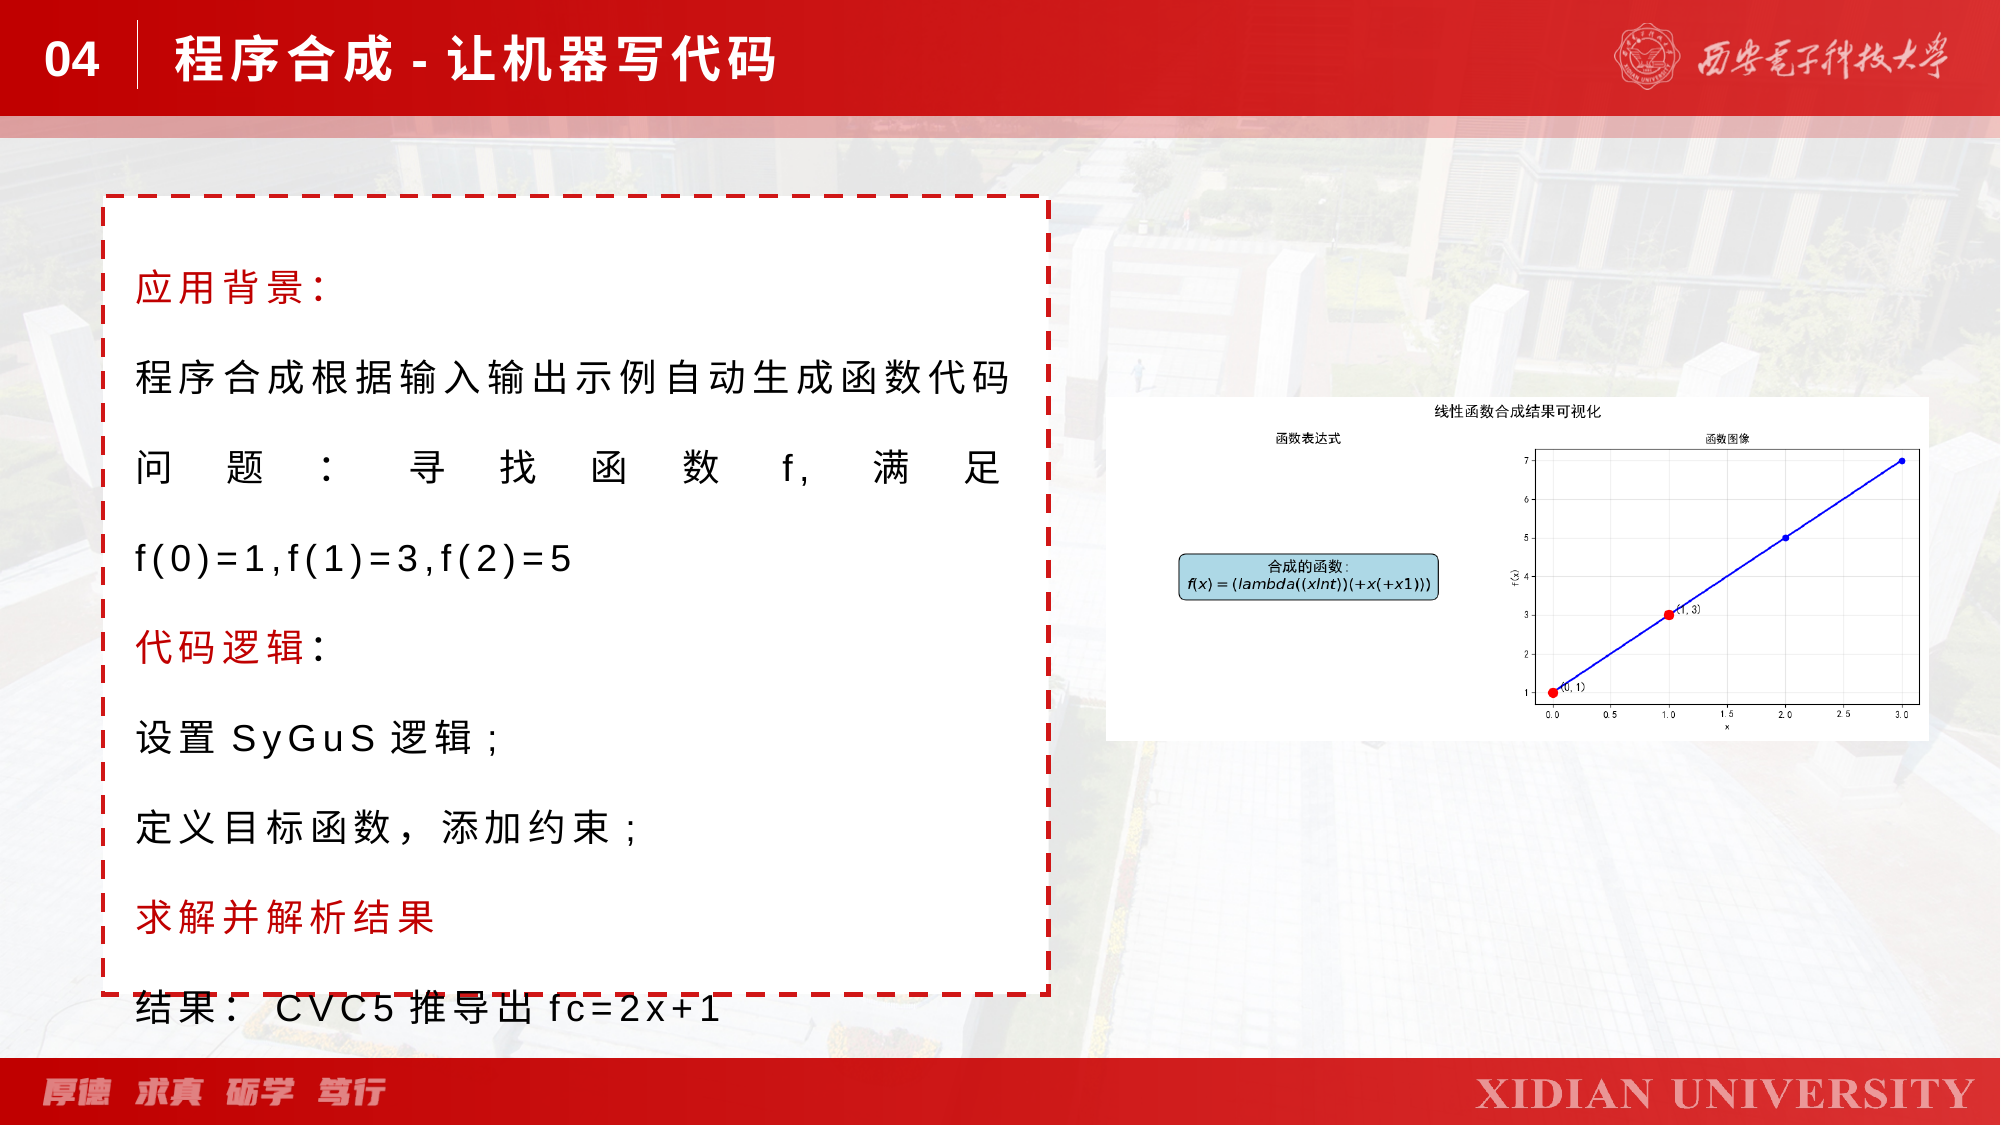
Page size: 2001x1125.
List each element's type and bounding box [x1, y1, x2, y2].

text_box [21, 22, 1975, 1125]
text_box [0, 0, 2000, 1125]
picture [1106, 397, 1929, 741]
